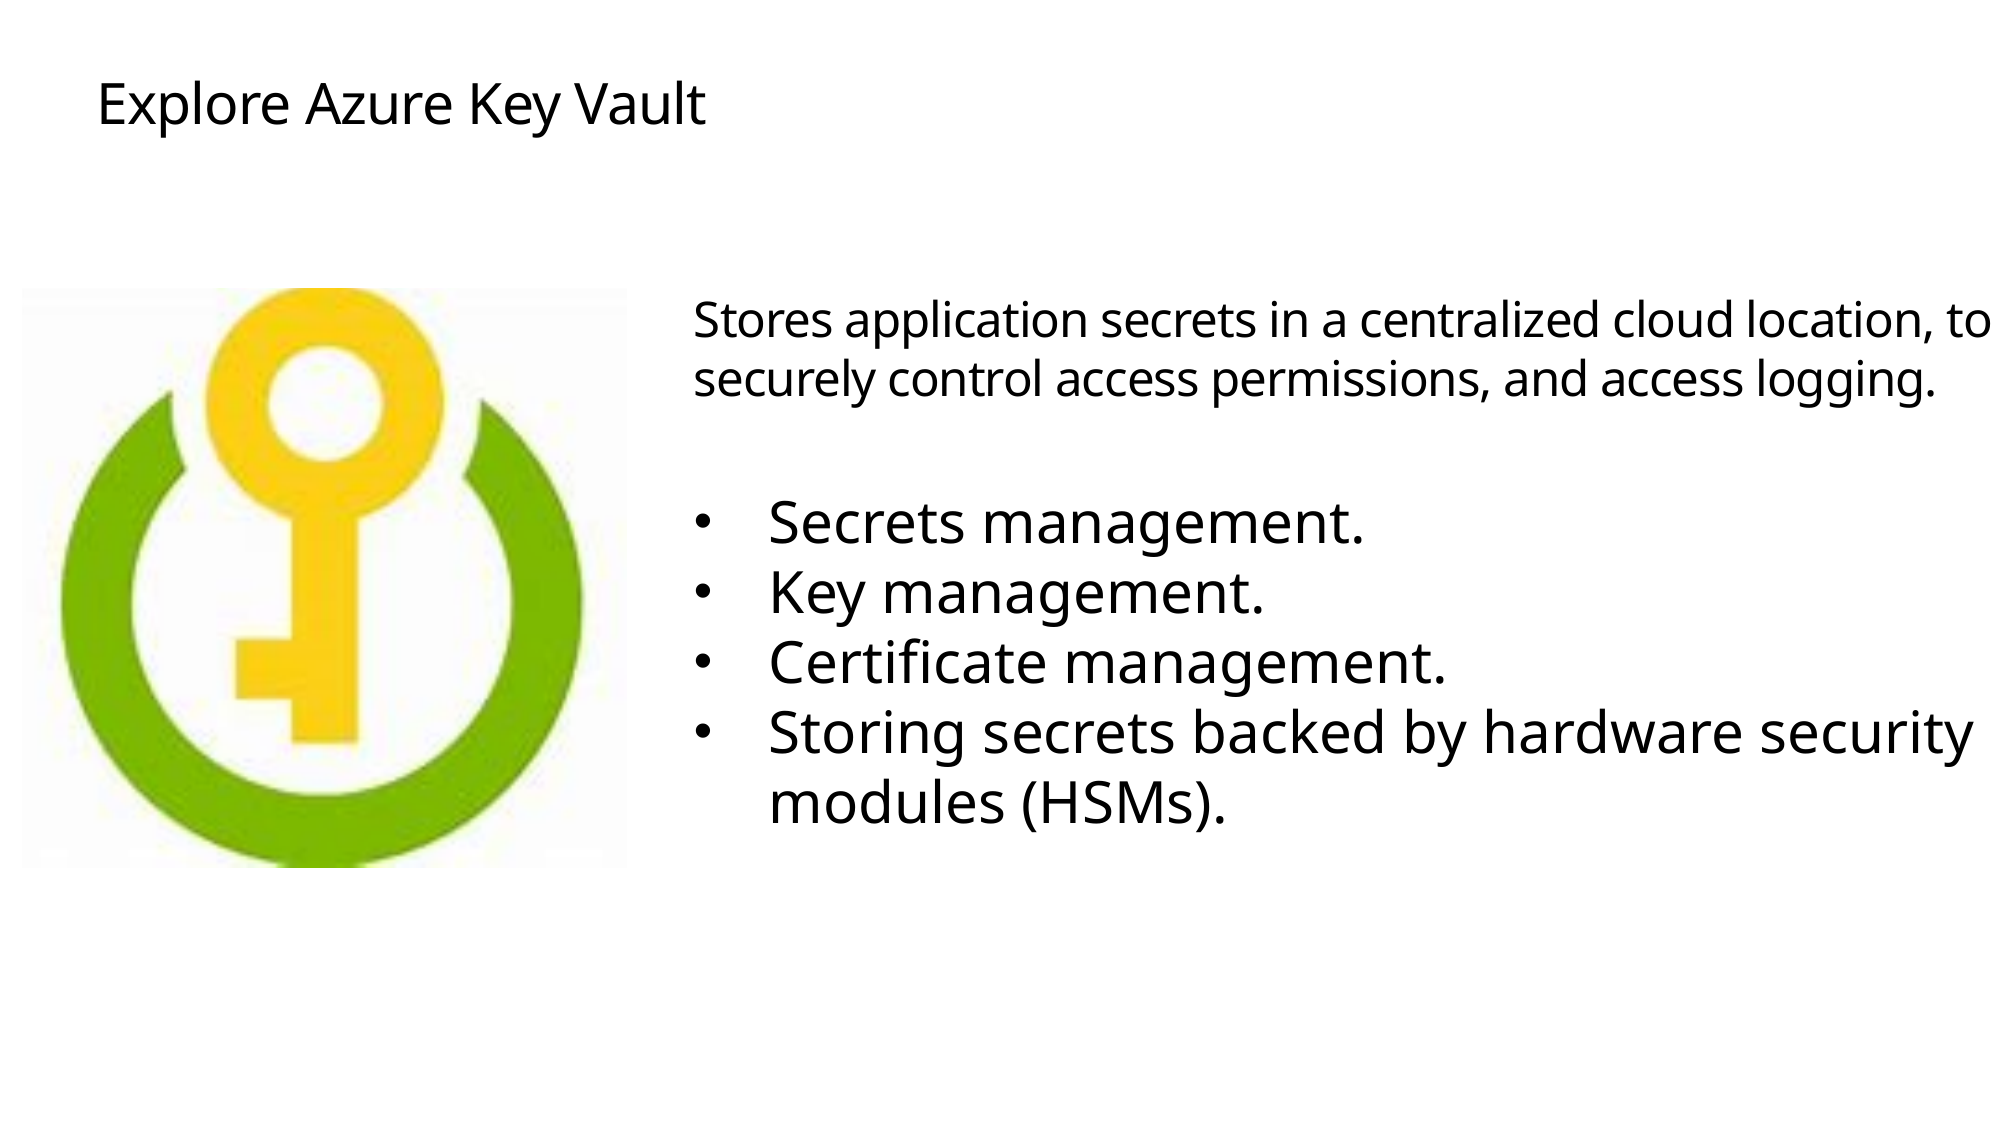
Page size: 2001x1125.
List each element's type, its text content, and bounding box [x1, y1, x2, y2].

picture [21, 288, 628, 868]
title Explore Azure Key Vault [96, 75, 1904, 166]
list Stores application secrets in a centralized cloud location, to securely control access permissions, and access logging. Secrets management. Key management. Certificate management. Storing secrets backed by hardware security modules (HSMs). [693, 288, 2000, 950]
